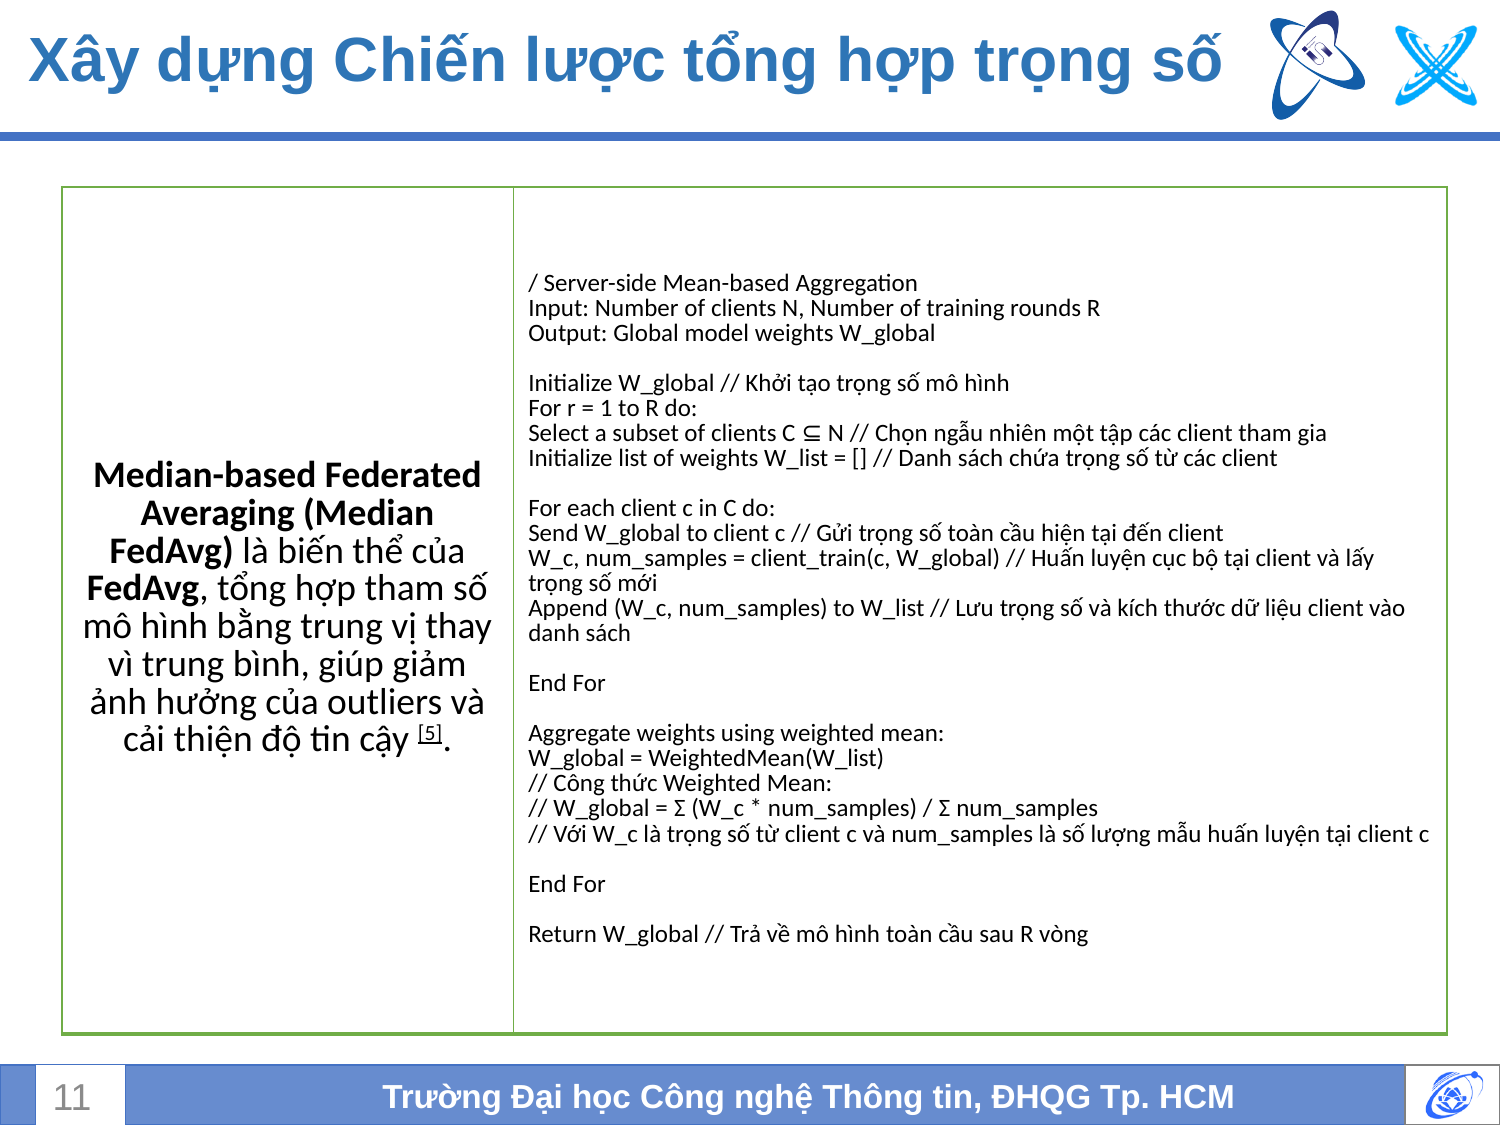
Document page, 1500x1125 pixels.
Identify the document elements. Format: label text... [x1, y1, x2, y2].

slide_number 11 [16, 1065, 107, 1125]
picture [1421, 1054, 1484, 1125]
picture [1377, 5, 1493, 125]
text_box Xây dựng Chiến lược tổng hợp trọng số [13, 21, 1362, 105]
table_header / Server-side Mean-based Aggregation​ Input: Number of clients N, Number of training rounds R​ Output: Global model weights W_global​ ​ Initialize W_global // Khởi tạo trọng số mô hình​ For r = 1 to R do:​ Select a subset of clients C ⊆ N // Chọn ngẫu nhiên một tập các client tham gia​ Initialize list of weights W_list = [] // Danh sách chứa trọng số từ các client​ ​ For each client c in C do:​ Send W_global to client c // Gửi trọng số toàn cầu hiện tại đến client​ W_c, num_samples = client_train(c, W_global) // Huấn luyện cục bộ tại client và lấy trọng số mới​ Append (W_c, num_samples) to W_list // Lưu trọng số và kích thước dữ liệu client vào danh sách​ ​ End For​ ​ Aggregate weights using weighted mean: ​ W_global = WeightedMean(W_list)​ // Công thức Weighted Mean:​ // W_global = Σ (W_c * num_samples) / Σ num_samples​ // Với W_c là trọng số từ client c và num_samples là số lượng mẫu huấn luyện tại client c​ ​ End For​ ​ Return W_global // Trả về mô hình toàn cầu sau R vòng​ [514, 188, 1446, 1032]
picture [1259, 7, 1376, 123]
table_header Median-based Federated Averaging (Median FedAvg) là biến thể của FedAvg, tổng hợp tham số mô hình bằng trung vị thay vì trung bình, giúp giảm ảnh hưởng của outliers và cải thiện độ tin cậy [5]. [63, 188, 513, 1032]
